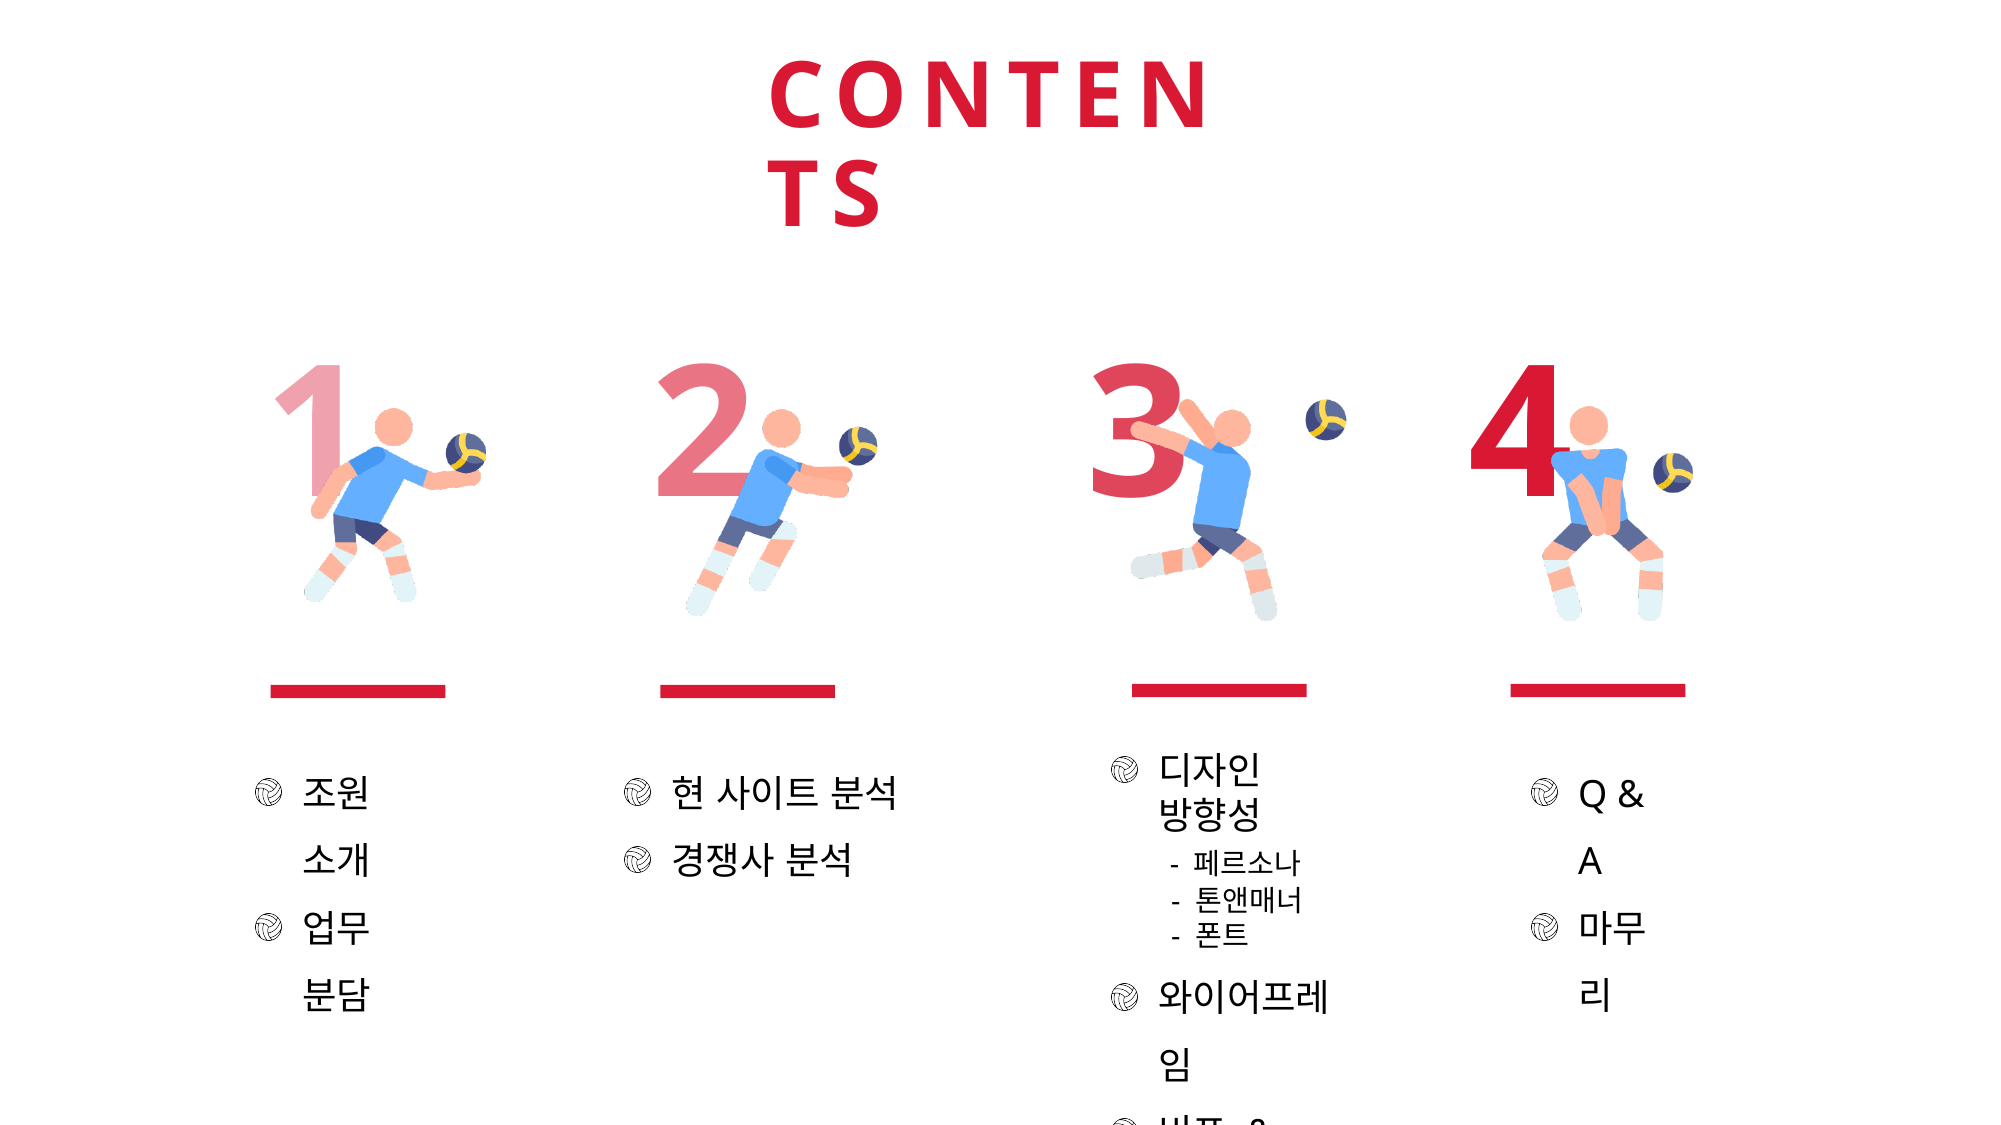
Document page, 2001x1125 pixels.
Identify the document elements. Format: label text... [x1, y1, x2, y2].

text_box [1453, 306, 1725, 621]
text_box [45, 37, 1949, 1086]
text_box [250, 305, 492, 602]
picture [1531, 913, 1558, 941]
picture [1111, 1118, 1138, 1125]
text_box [636, 305, 885, 616]
text_box 디자인 방향성 - 페르소나 - 톤앤매너 - 폰트 와이어프레임 비포 & 애프터 [1096, 739, 1378, 1125]
picture [1111, 983, 1138, 1011]
text_box Q & A 마무리 [1516, 739, 1686, 1025]
picture [624, 778, 651, 806]
text_box 현 사이트 분석 경쟁사 분석 [609, 739, 925, 890]
picture [1531, 778, 1558, 806]
picture [1111, 756, 1138, 783]
picture [624, 846, 651, 873]
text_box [1071, 305, 1349, 621]
